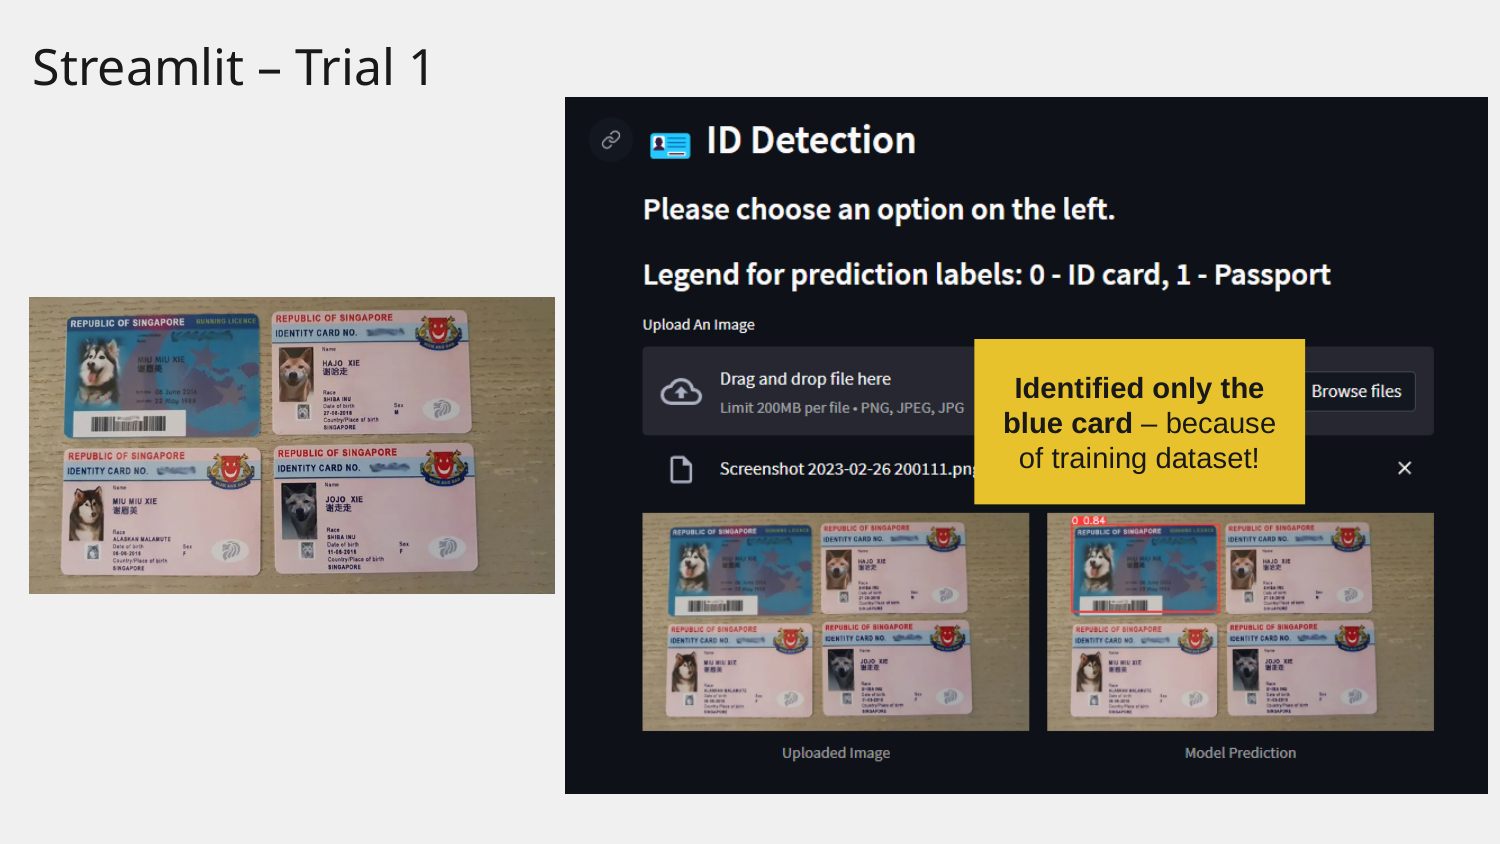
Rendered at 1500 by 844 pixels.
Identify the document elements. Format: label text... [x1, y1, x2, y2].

title Streamlit – Trial 1 [17, 20, 939, 136]
picture [564, 96, 1489, 795]
picture [29, 297, 555, 594]
